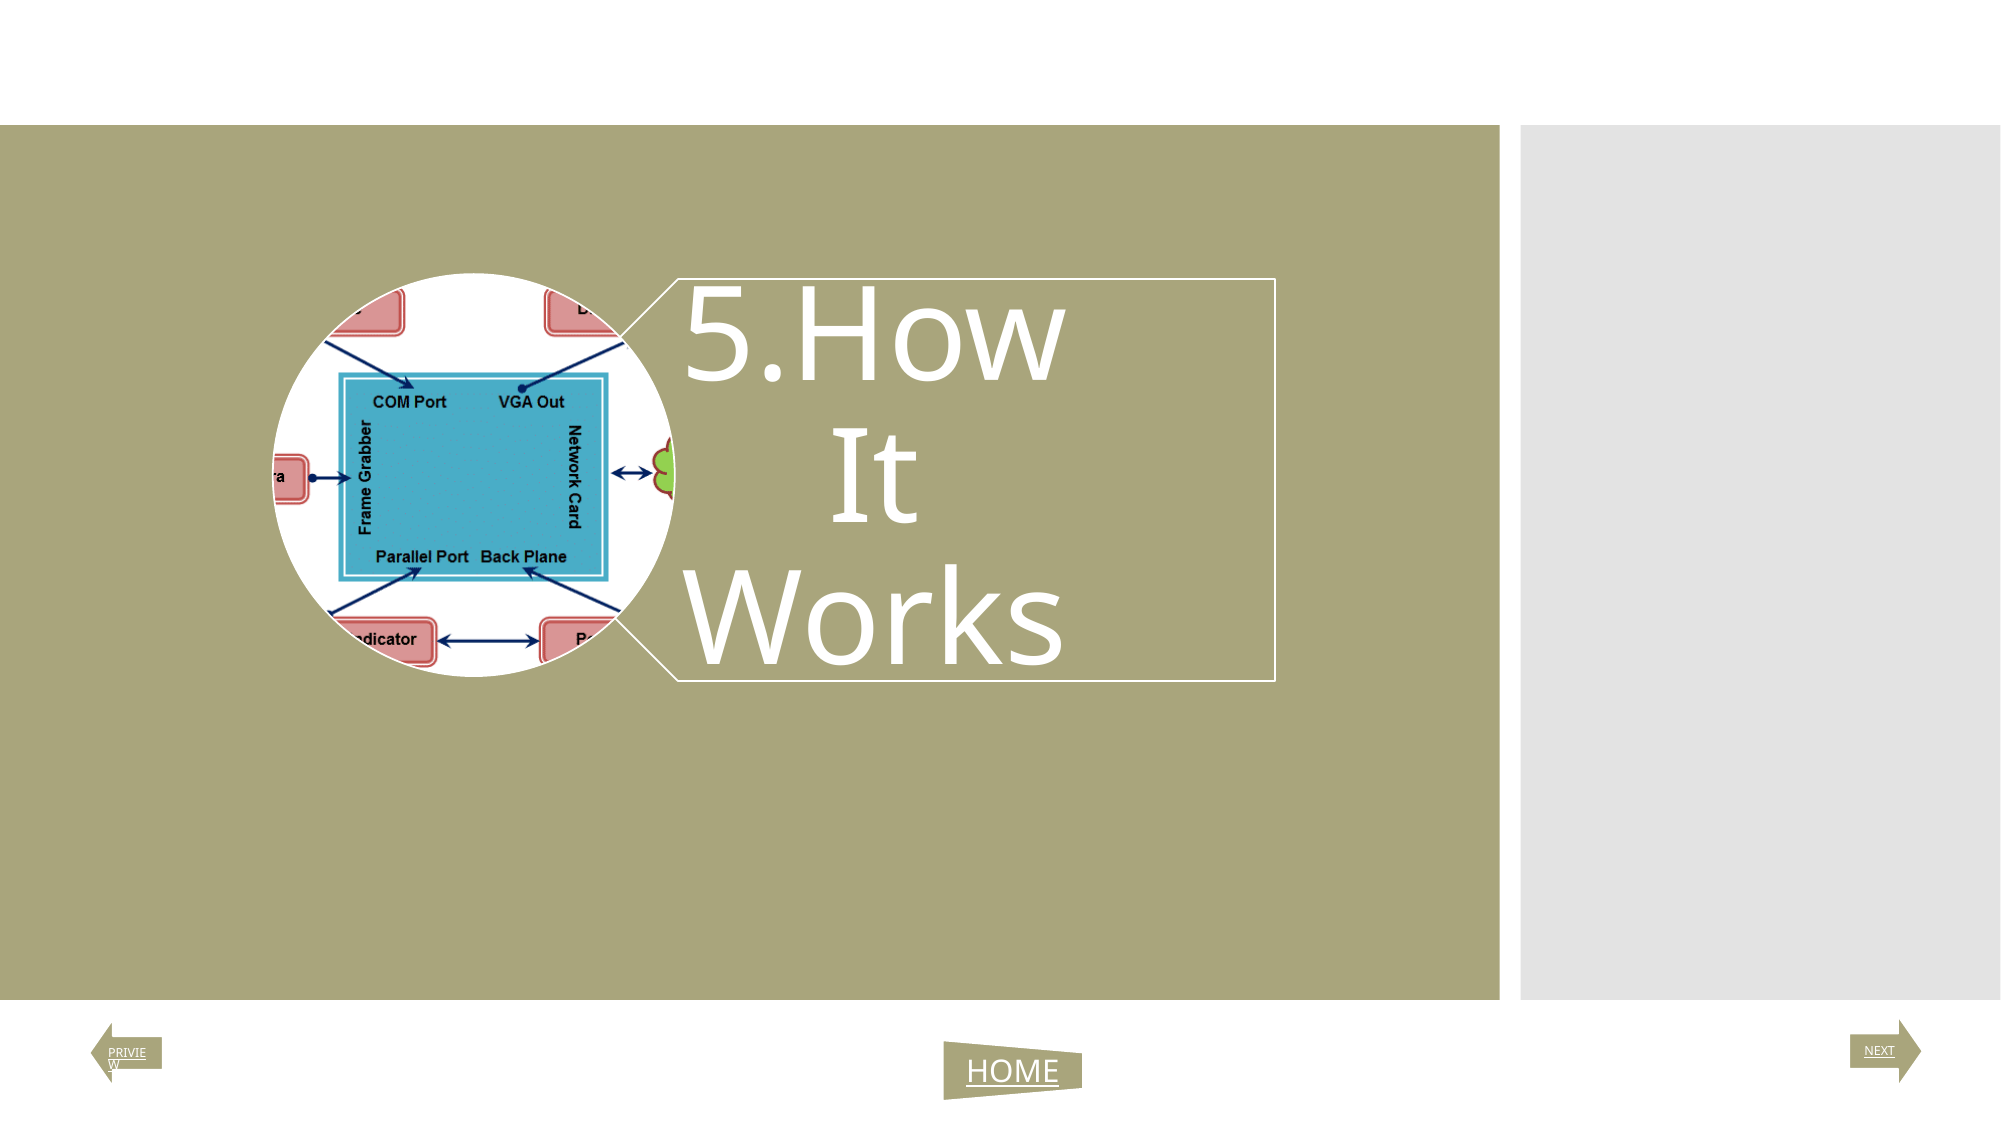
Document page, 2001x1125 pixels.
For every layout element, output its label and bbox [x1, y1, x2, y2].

text_box [175, 212, 1376, 748]
text_box [942, 1039, 1084, 1102]
text_box [86, 1015, 1923, 1090]
